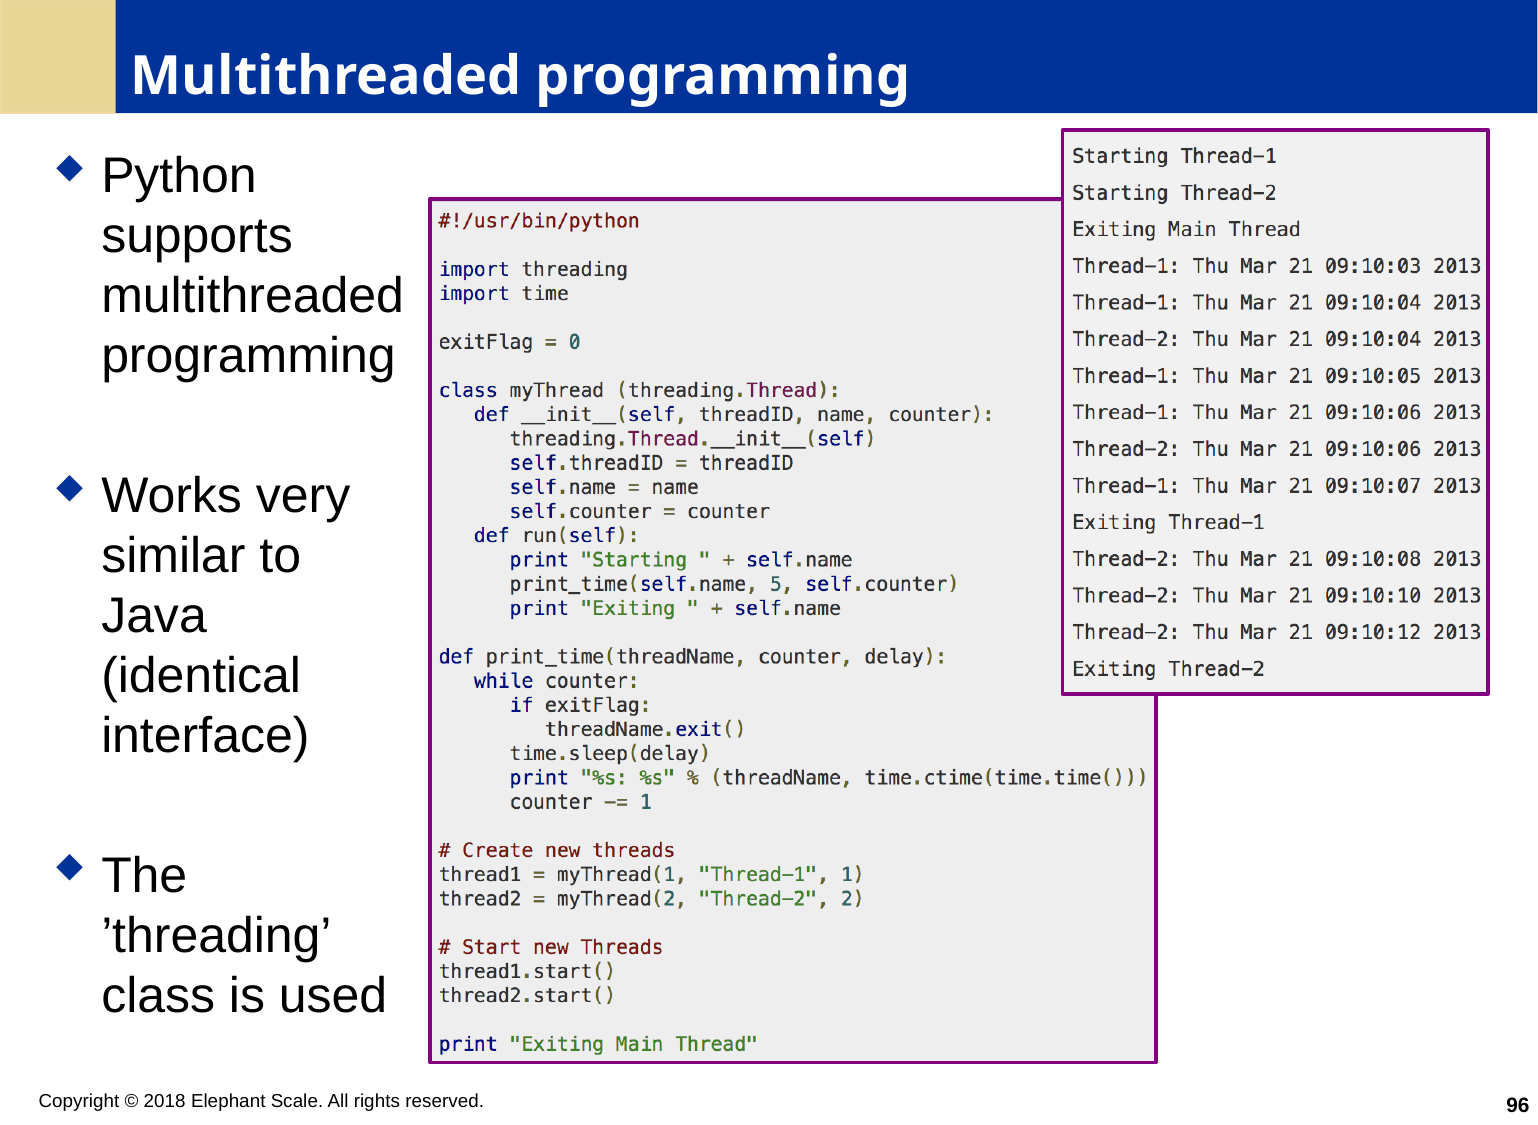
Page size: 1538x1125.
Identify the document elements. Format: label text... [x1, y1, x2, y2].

list Python supports multithreaded programming Works very similar to Java (identical interface) The ’threading’ class is used [38, 134, 432, 1061]
picture [0, 0, 115, 114]
title Multithreaded programming [115, 0, 1538, 114]
picture [431, 131, 1487, 1061]
slide_number 96 [1439, 1079, 1530, 1117]
footer Copyright © 2018 Elephant Scale. All rights reserved. [38, 1088, 932, 1112]
